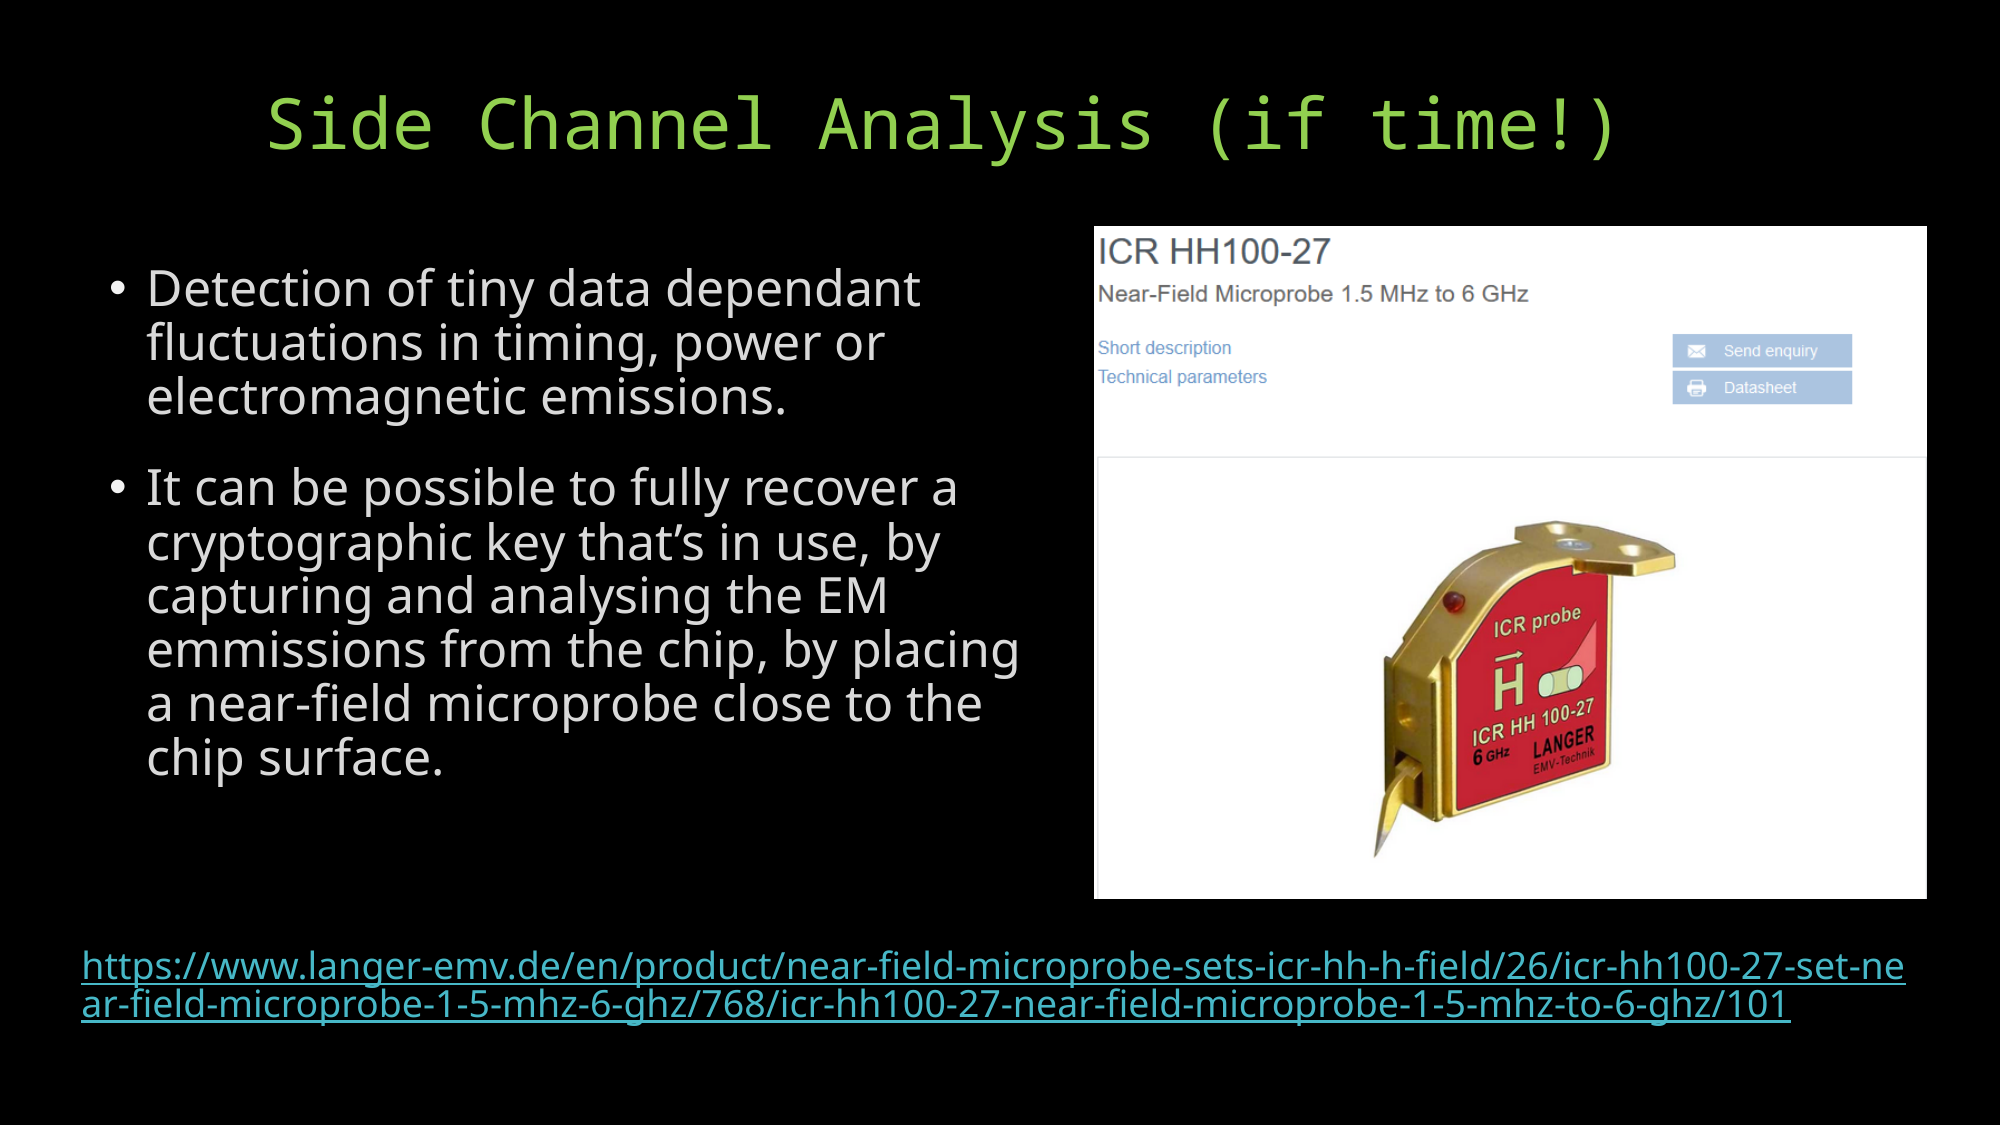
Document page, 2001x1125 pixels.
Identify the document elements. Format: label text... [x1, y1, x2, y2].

picture [1094, 226, 1927, 899]
title Side Channel Analysis (if time!) [249, 75, 1750, 173]
text_box Detection of tiny data dependant fluctuations in timing, power or electromagnetic emissions. It can be possible to fully recover a cryptographic key that’s in use, by capturing and analysing the EM emmissions from the chip, by placing a near-field microprobe close to the chip surface. [94, 255, 1048, 934]
text_box https://www.langer-emv.de/en/product/near-field-microprobe-sets-icr-hh-h-field/26/icr-hh100-27-set-near-field-microprobe-1-5-mhz-6-ghz/768/icr-hh100-27-near-field-microprobe-1-5-mhz-to-6-ghz/101 [66, 934, 1927, 1001]
